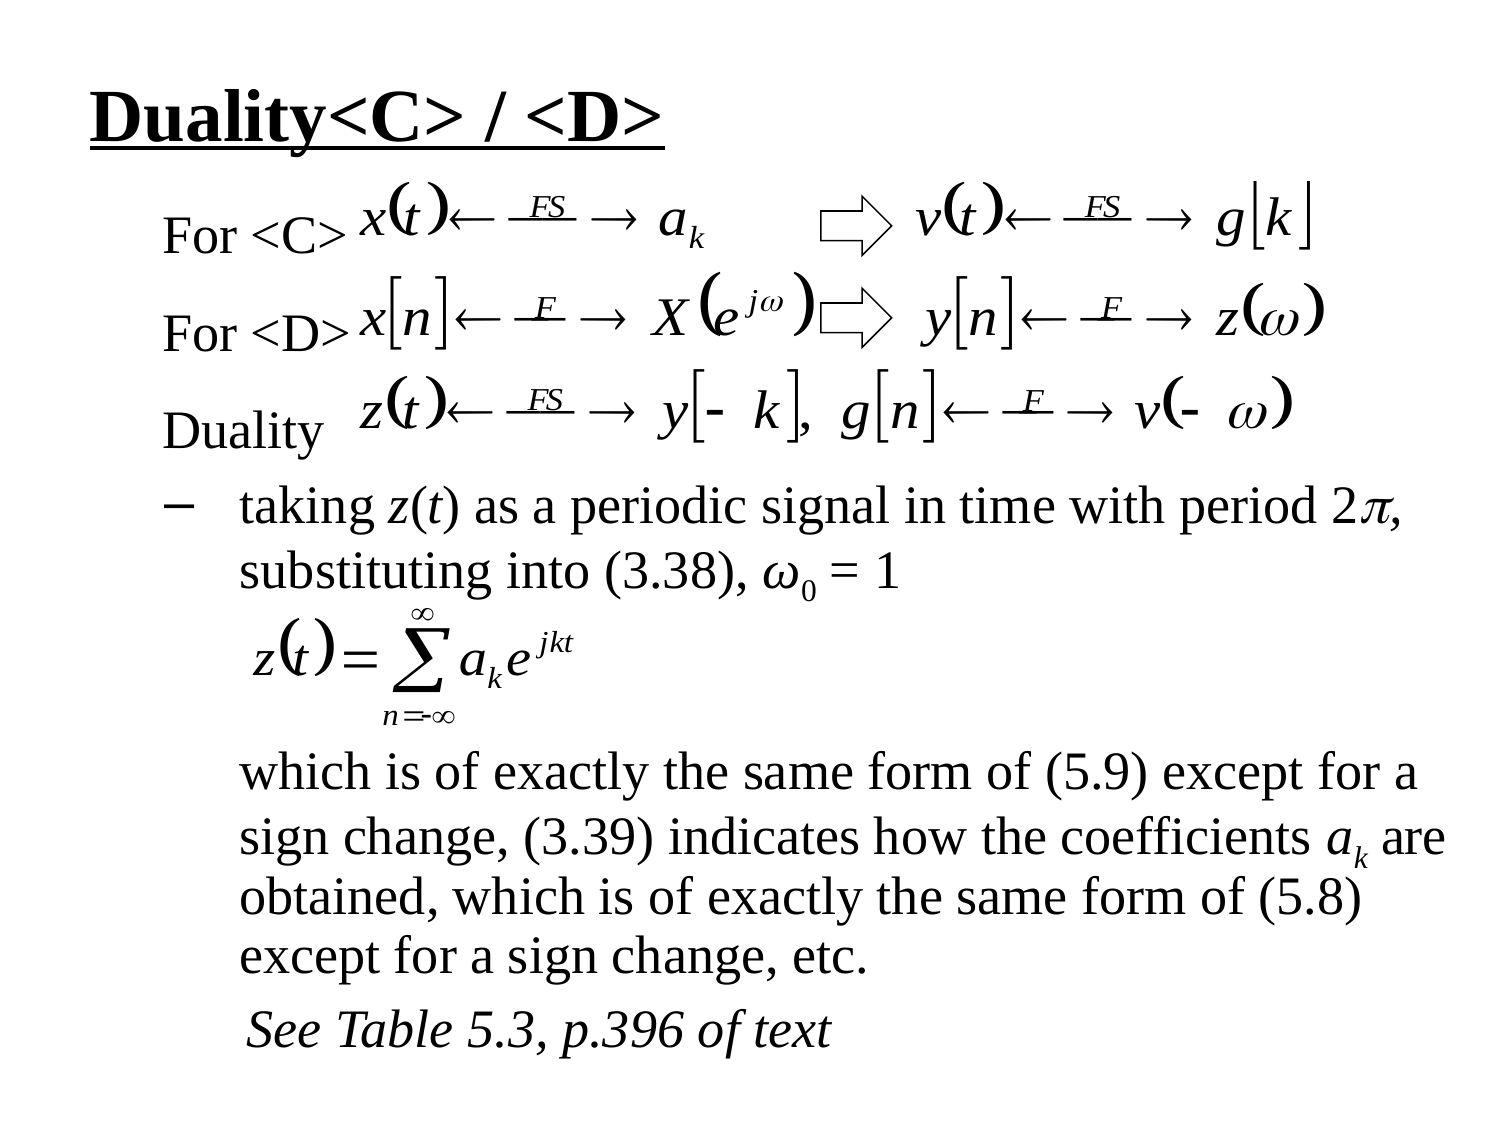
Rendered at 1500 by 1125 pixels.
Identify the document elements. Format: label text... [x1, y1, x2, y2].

text_box which is of exactly the same form of (5.9) except for a sign change, (3.39) indicates how the coefficients ak are obtained, which is of exactly the same form of (5.8) except for a sign change, etc. [0, 735, 1500, 986]
text_box See Table 5.3, p.396 of text [0, 986, 1500, 1066]
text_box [0, 163, 1500, 464]
text_box Duality<C> / <D> [0, 13, 1500, 163]
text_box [241, 588, 591, 737]
text_box taking z(t) as a periodic signal in time with period 2, substituting into (3.38), ω0 = 1 [0, 470, 1500, 616]
